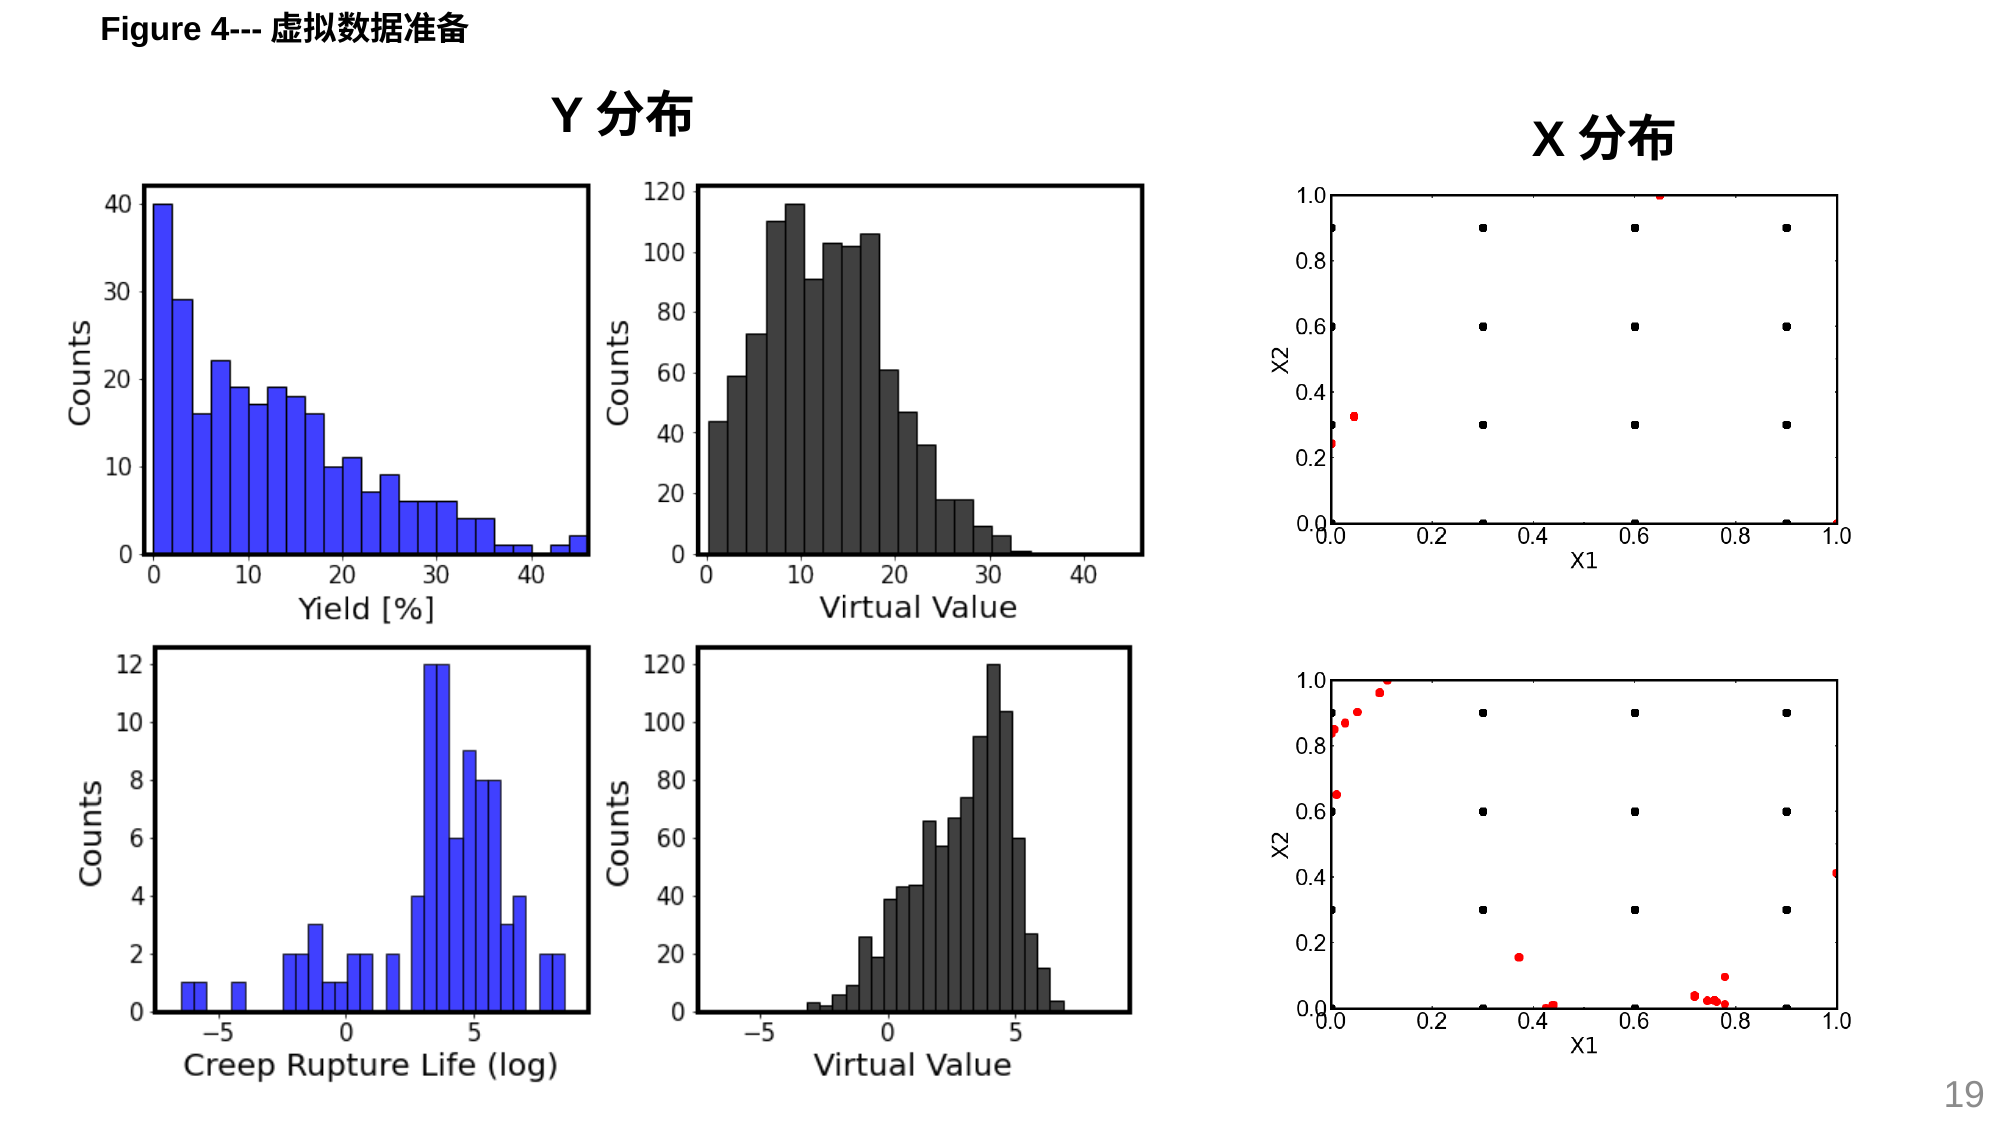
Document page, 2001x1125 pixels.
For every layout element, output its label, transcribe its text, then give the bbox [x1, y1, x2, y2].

picture [1265, 181, 1857, 578]
picture [56, 171, 1170, 631]
text_box Y分布 [284, 75, 962, 151]
text_box X分布 [1265, 99, 1944, 174]
slide_number 19 [1550, 1062, 2000, 1123]
picture [1265, 666, 1857, 1063]
text_box Figure 4---虚拟数据准备 [12, 0, 558, 55]
picture [67, 636, 1159, 1091]
